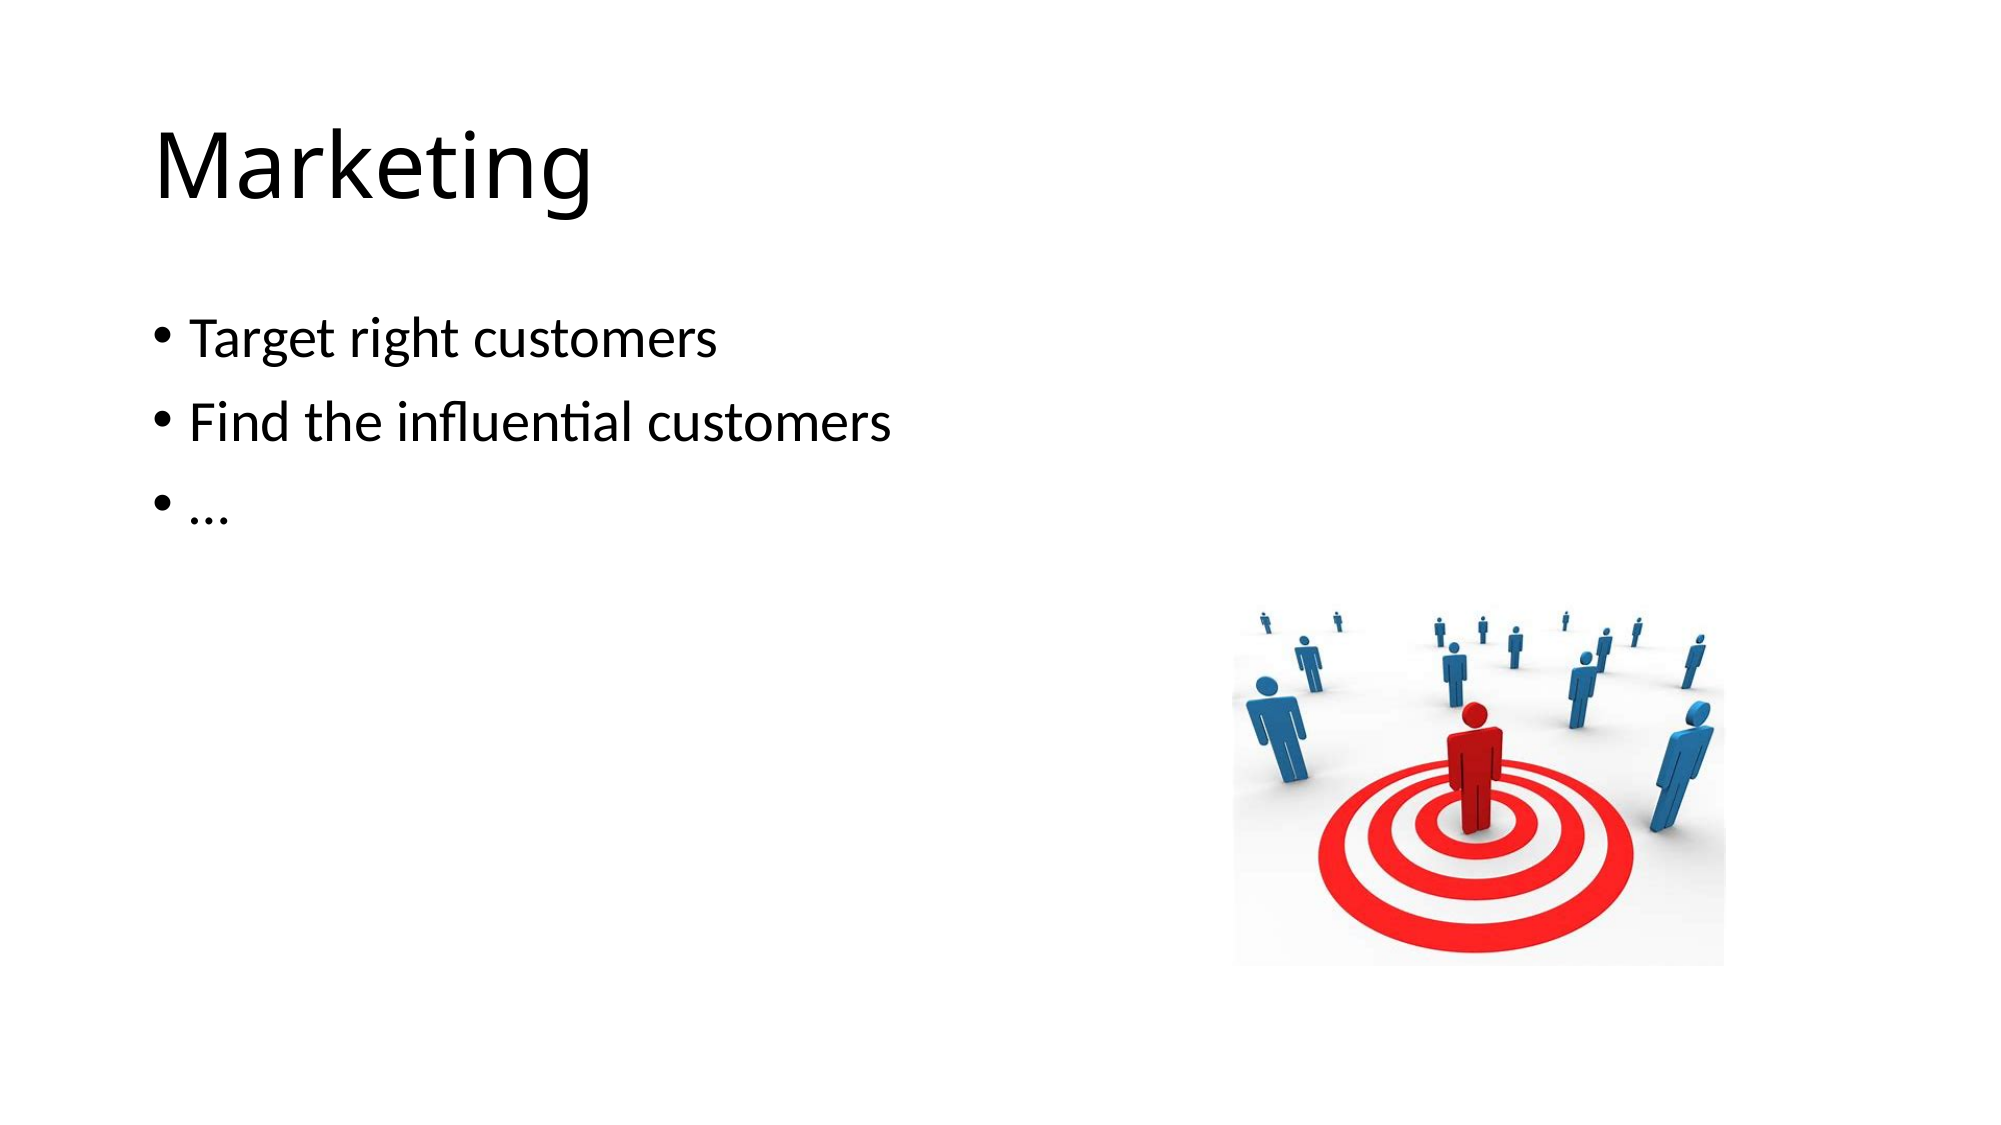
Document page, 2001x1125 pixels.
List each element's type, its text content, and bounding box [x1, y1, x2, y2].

picture [1232, 594, 1727, 966]
text_box [709, 344, 1291, 781]
list Target right customers Find the influential customers … [137, 299, 1863, 1014]
title Marketing [137, 59, 1863, 278]
